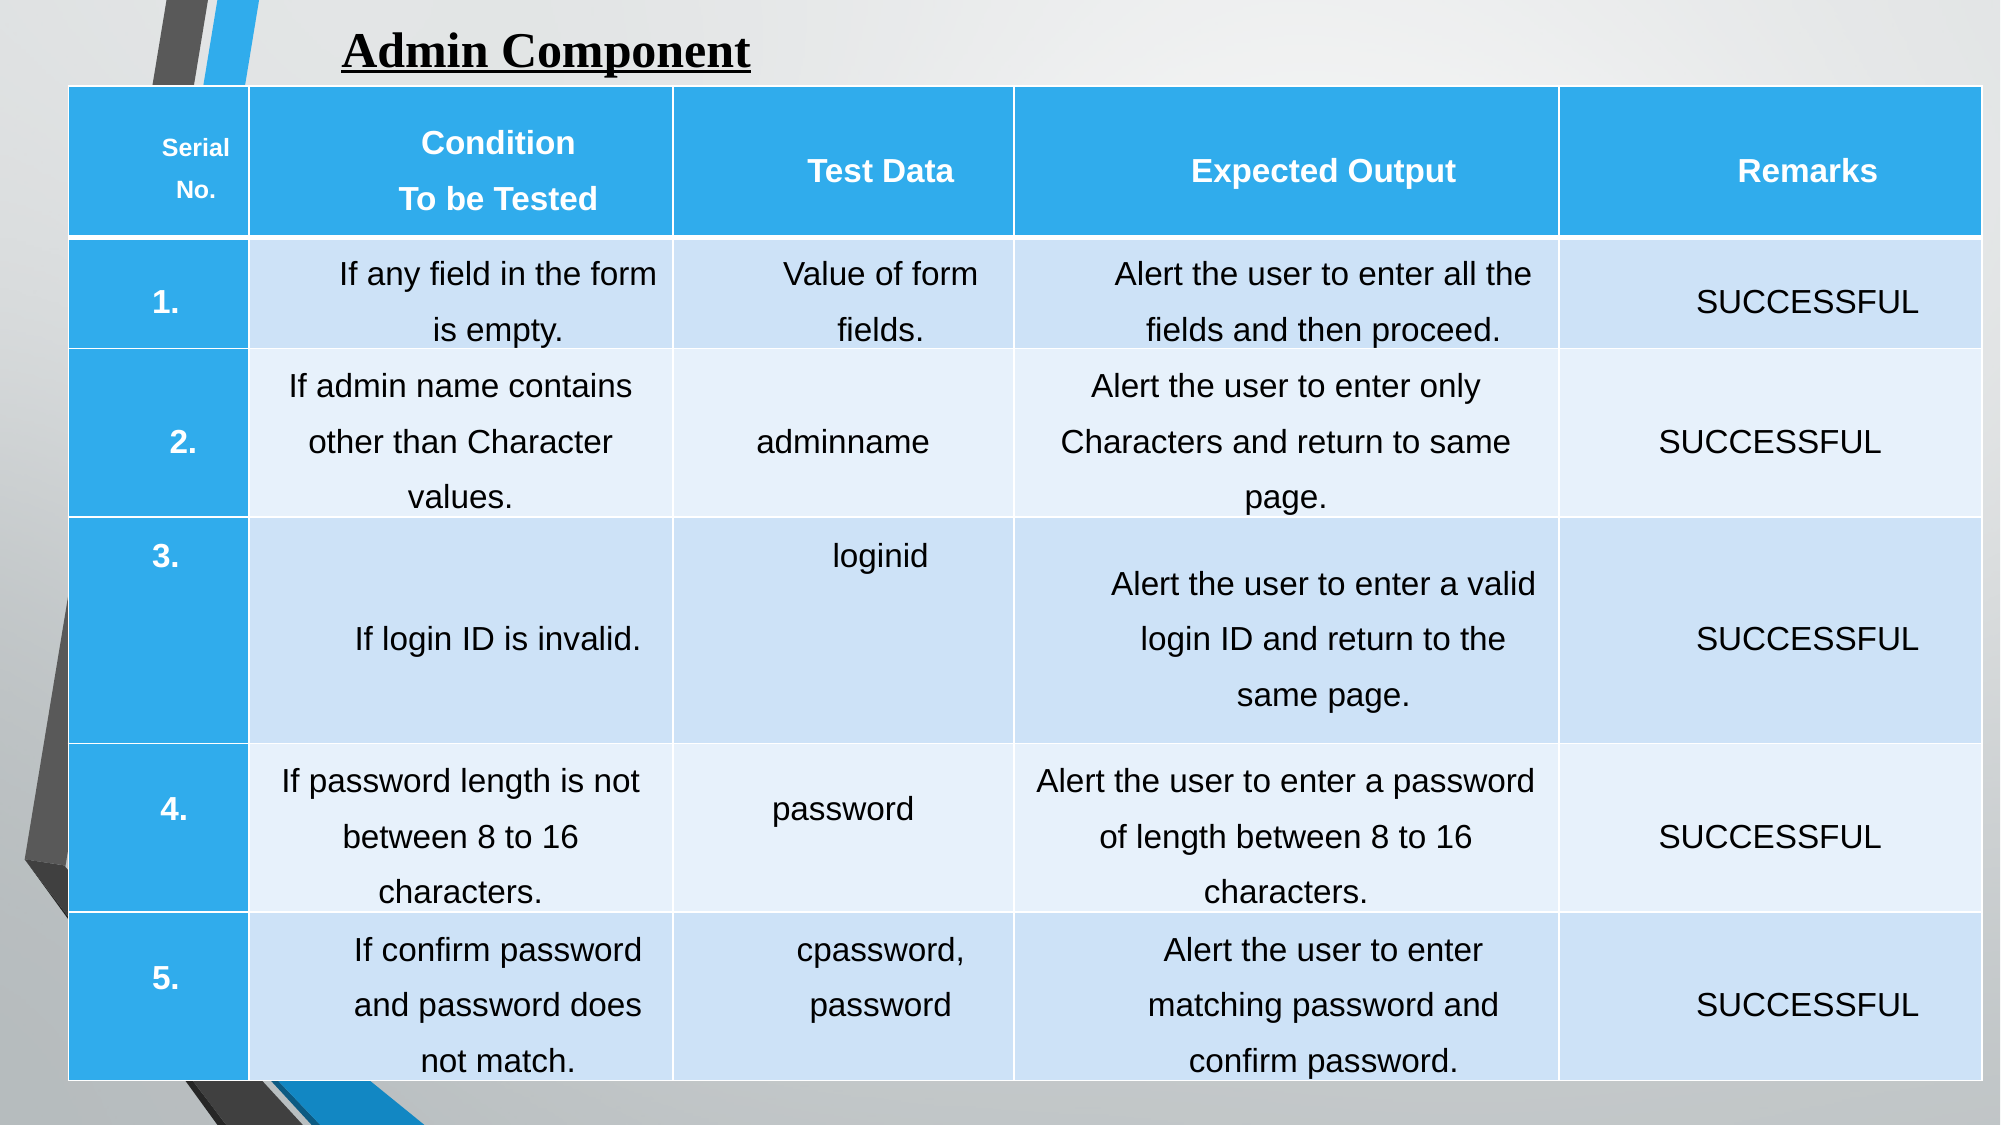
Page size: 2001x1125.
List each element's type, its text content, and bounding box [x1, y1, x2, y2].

table_cell Alert the user to enter a password of length between 8 to 16 characters. [1015, 744, 1558, 911]
table_cell 3. [69, 518, 248, 743]
table_cell If any field in the form is empty. [250, 240, 672, 348]
table_cell If password length is not between 8 to 16 characters. [250, 744, 672, 911]
table_cell 4. [69, 744, 248, 911]
table_cell loginid [674, 518, 1013, 743]
table_cell Alert the user to enter a valid login ID and return to the same page. [1015, 518, 1558, 743]
table_cell SUCCESSFUL [1560, 744, 1981, 911]
table_cell Alert the user to enter all the fields and then proceed. [1015, 240, 1558, 348]
table_header Remarks [1560, 87, 1981, 235]
table_cell Alert the user to enter only Characters and return to same page. [1015, 349, 1558, 516]
table_cell SUCCESSFUL [1560, 240, 1981, 348]
table_cell cpassword, password [674, 913, 1013, 1080]
table_cell 2. [69, 349, 248, 516]
table_cell password [674, 744, 1013, 911]
table_cell SUCCESSFUL [1560, 518, 1981, 743]
text_box Admin Component [326, 9, 766, 85]
table_cell 5. [69, 913, 248, 1080]
table_cell SUCCESSFUL [1560, 913, 1981, 1080]
table_cell adminname [674, 349, 1013, 516]
table_cell If admin name contains other than Character values. [250, 349, 672, 516]
table_cell Value of form fields. [674, 240, 1013, 348]
table_cell SUCCESSFUL [1560, 349, 1981, 516]
table_header Expected Output [1015, 87, 1558, 235]
table_header Condition To be Tested [250, 87, 672, 235]
table_cell Alert the user to enter matching password and confirm password. [1015, 913, 1558, 1080]
table_header Test Data [674, 87, 1013, 235]
table_cell 1. [69, 240, 248, 348]
table_cell If login ID is invalid. [250, 518, 672, 743]
table_cell If confirm password and password does not match. [250, 913, 672, 1080]
table_header Serial No. [69, 87, 248, 235]
